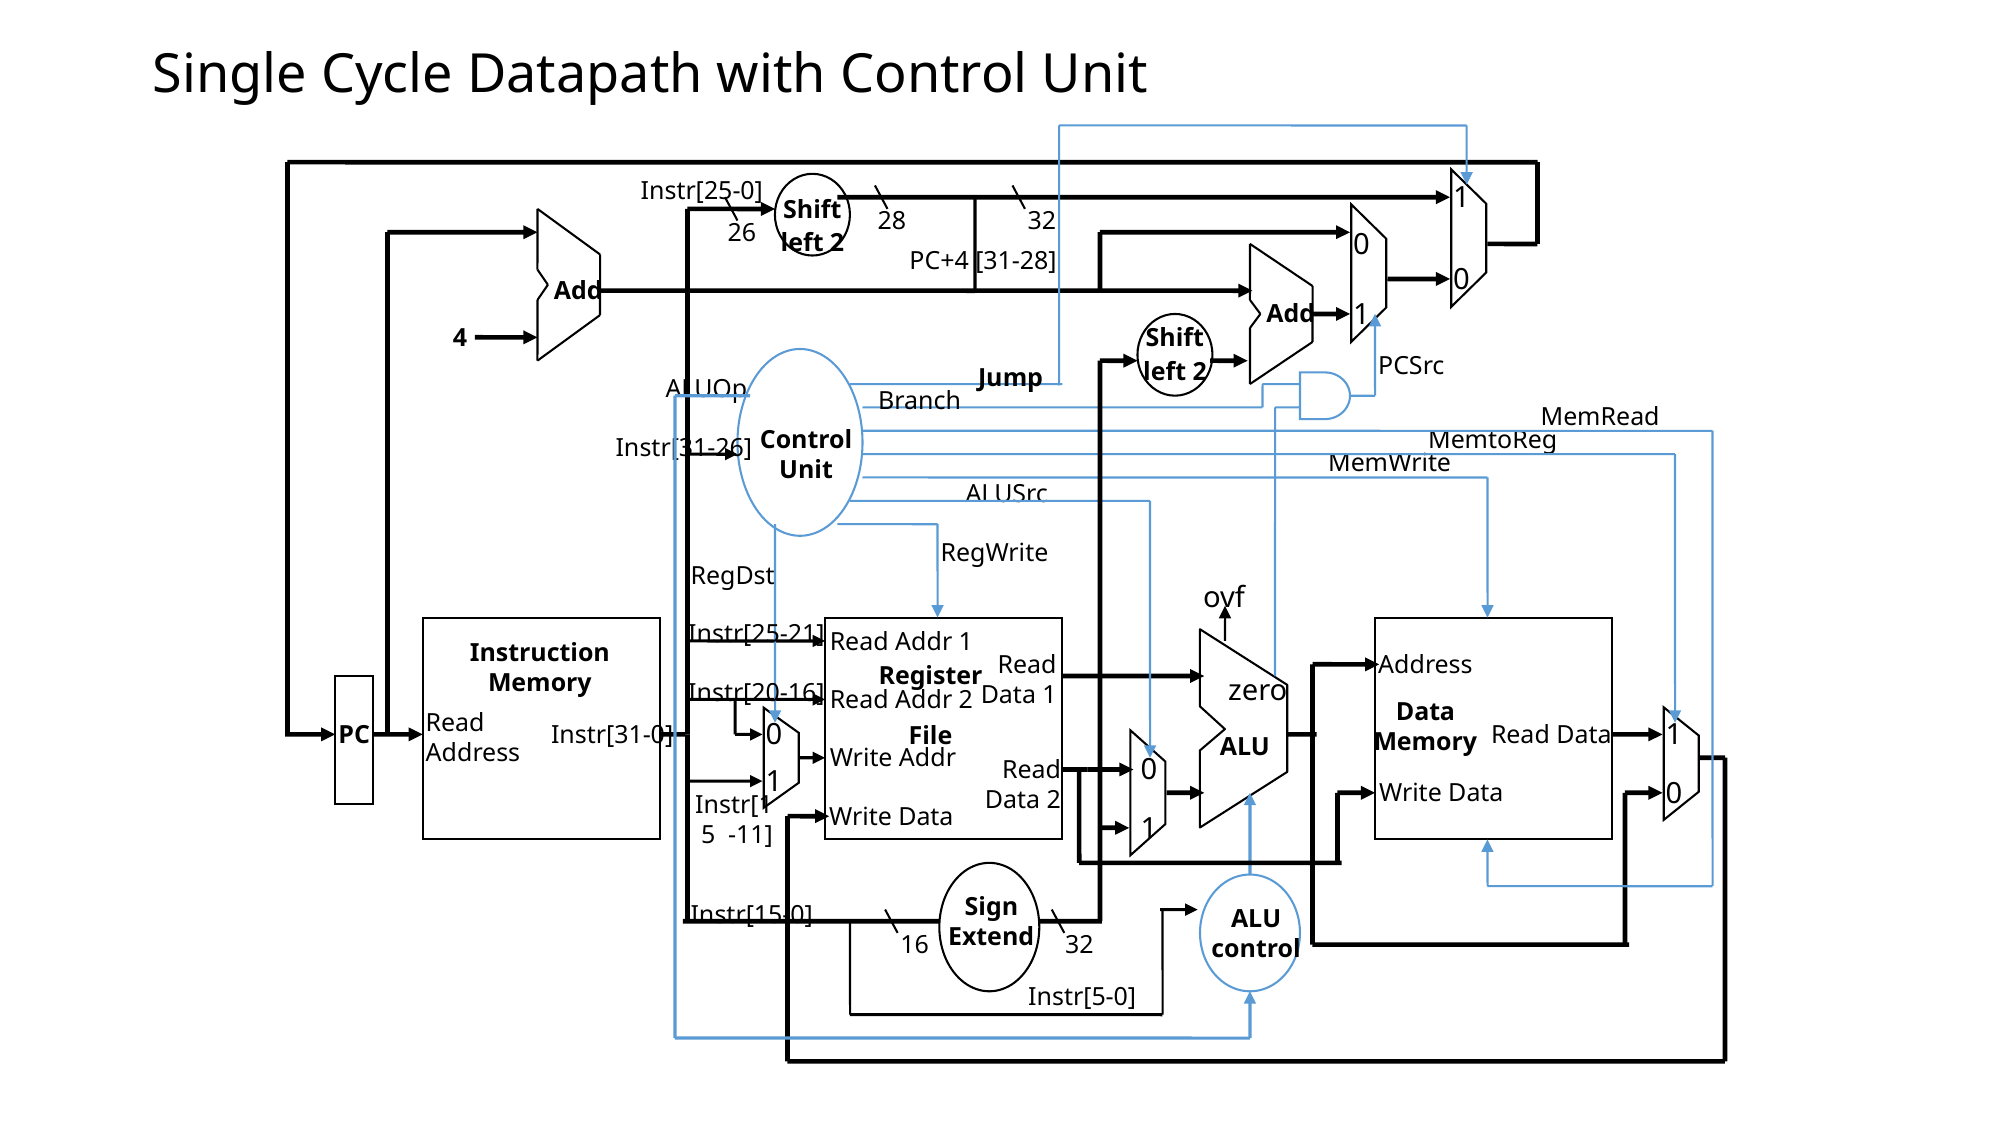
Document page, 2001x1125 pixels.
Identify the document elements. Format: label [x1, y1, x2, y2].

text_box [285, 125, 1725, 1062]
title [137, 38, 1983, 112]
